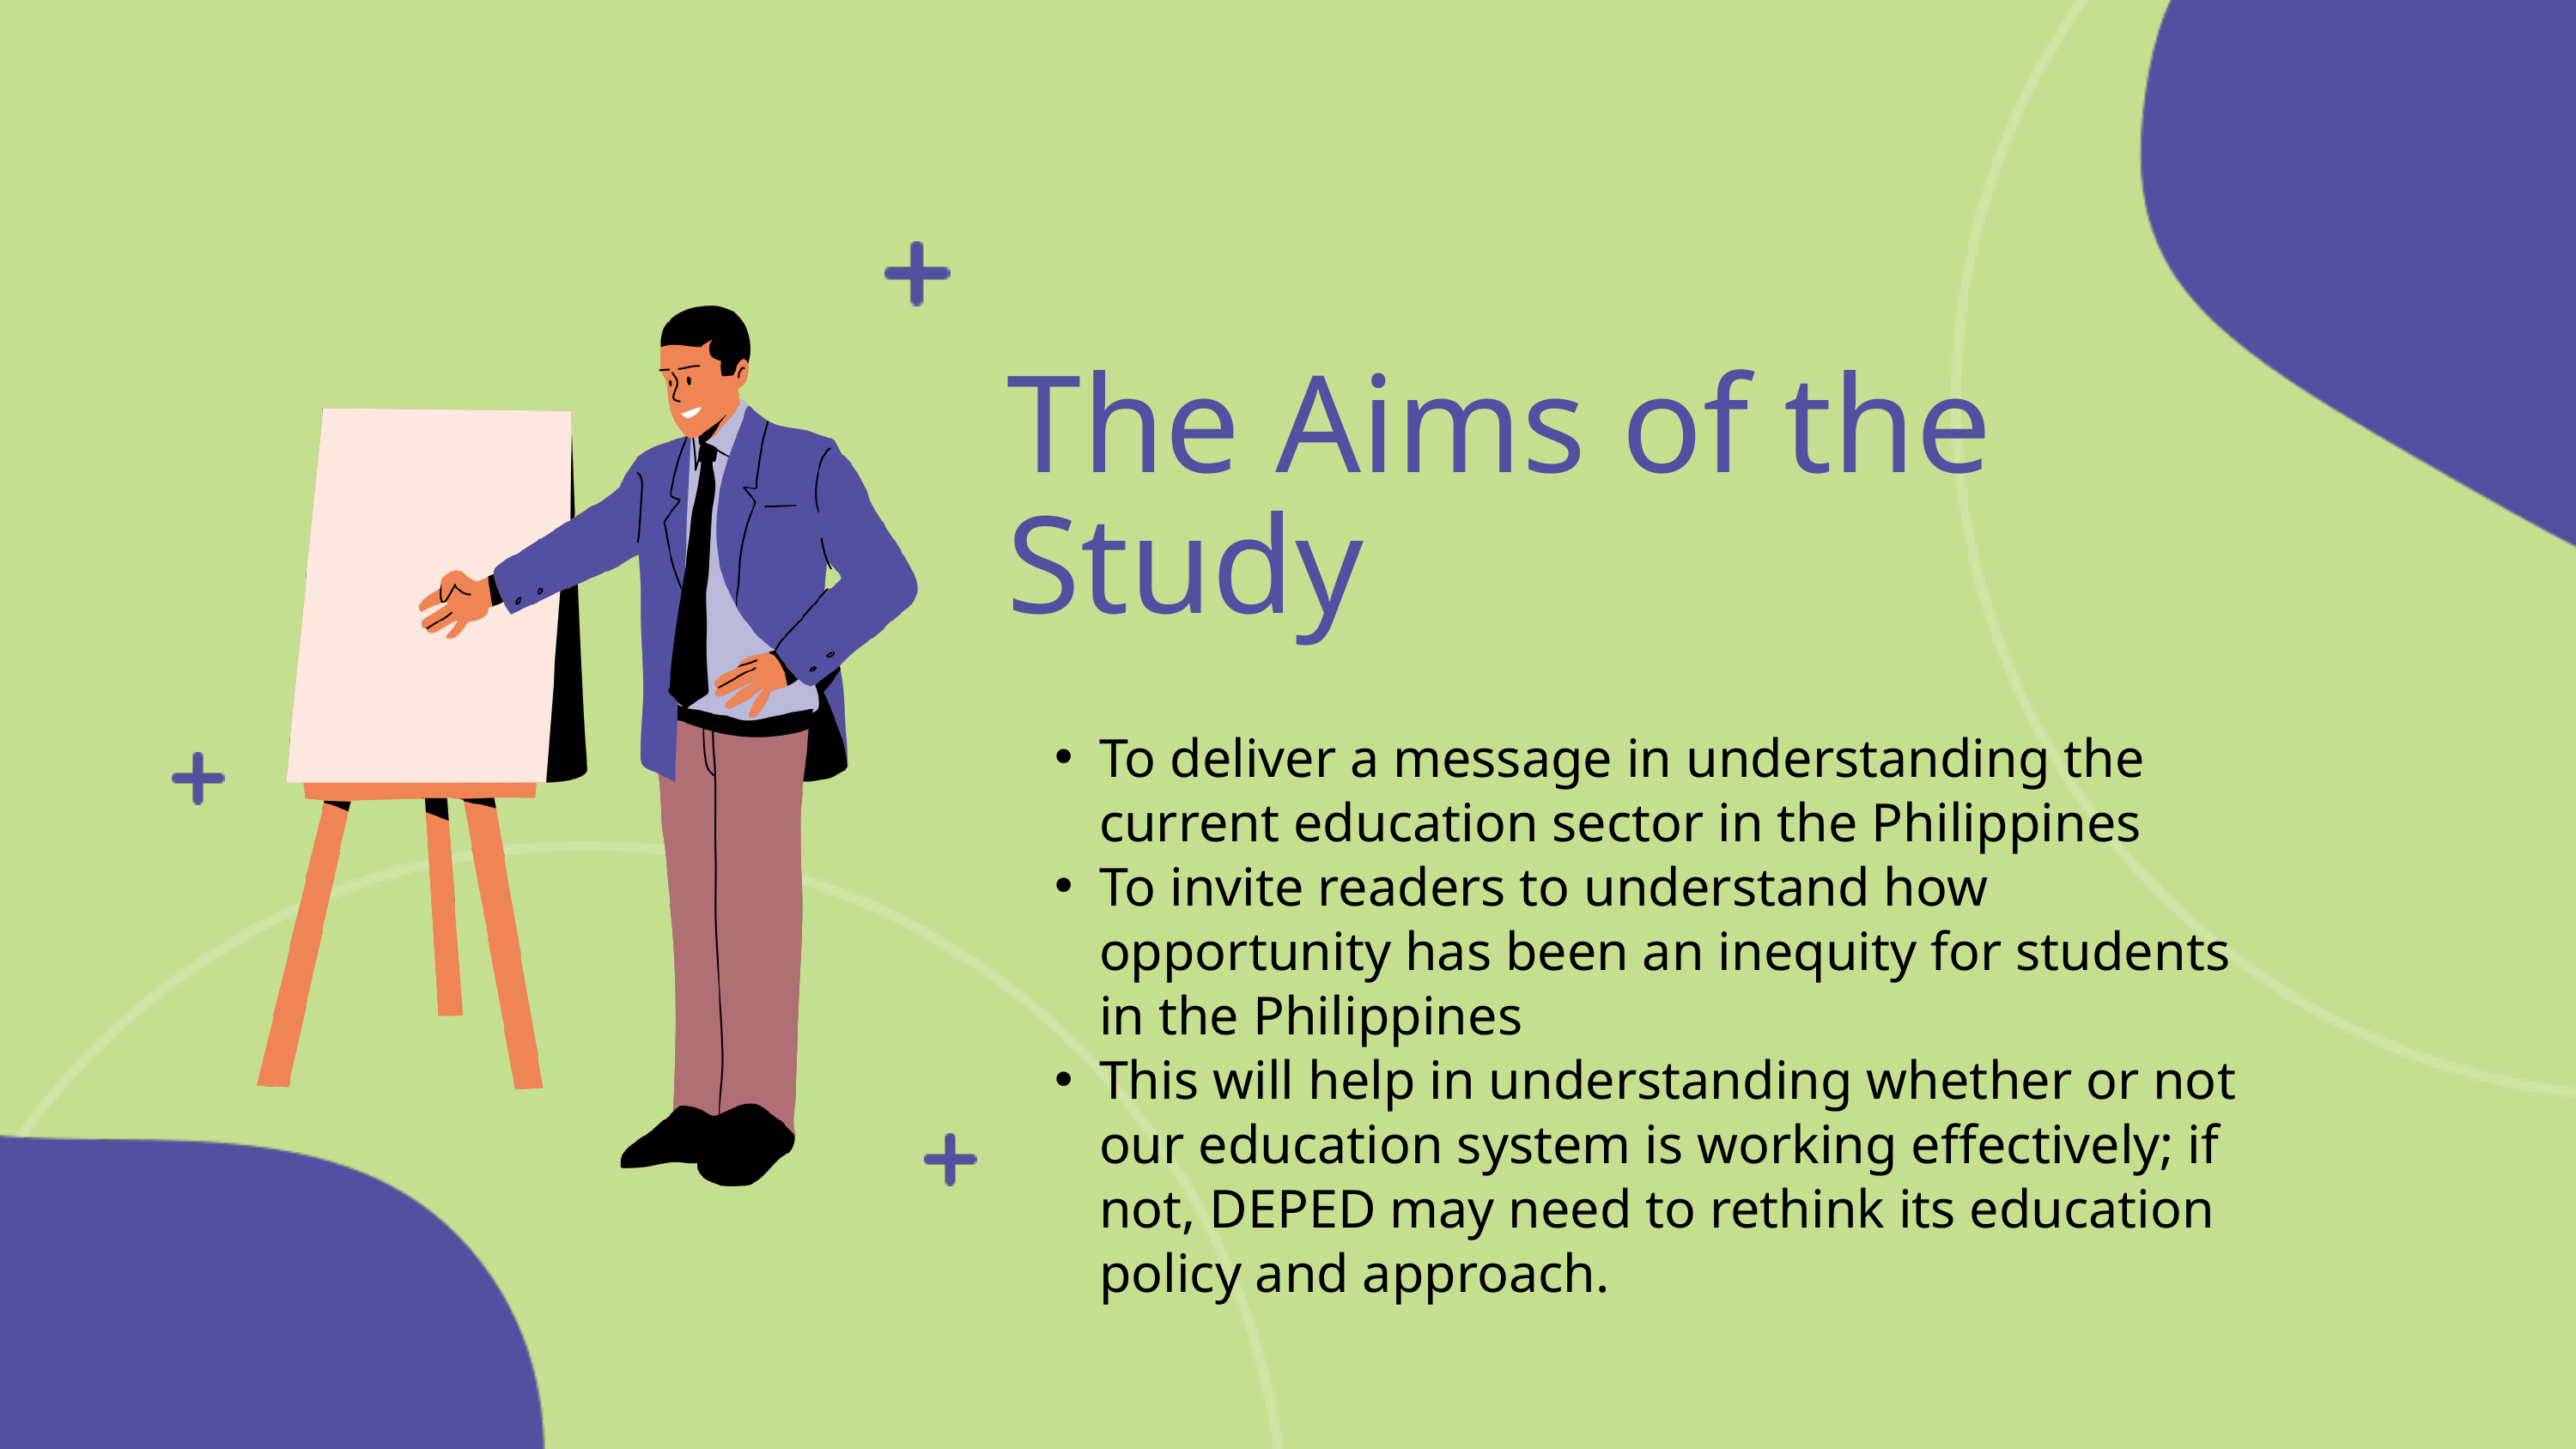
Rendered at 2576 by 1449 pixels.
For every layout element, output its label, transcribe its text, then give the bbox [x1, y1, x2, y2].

text_box The Aims of the Study [1006, 358, 1947, 641]
picture [0, 240, 1291, 1449]
text_box To deliver a message in understanding the current education sector in the Philippines To invite readers to understand how opportunity has been an inequity for students in the Philippines This will help in understanding whether or not our education system is working effectively; if not, DEPED may need to rethink its education policy and approach. [1010, 723, 2282, 1303]
picture [1951, 0, 2576, 1103]
picture [171, 752, 225, 806]
